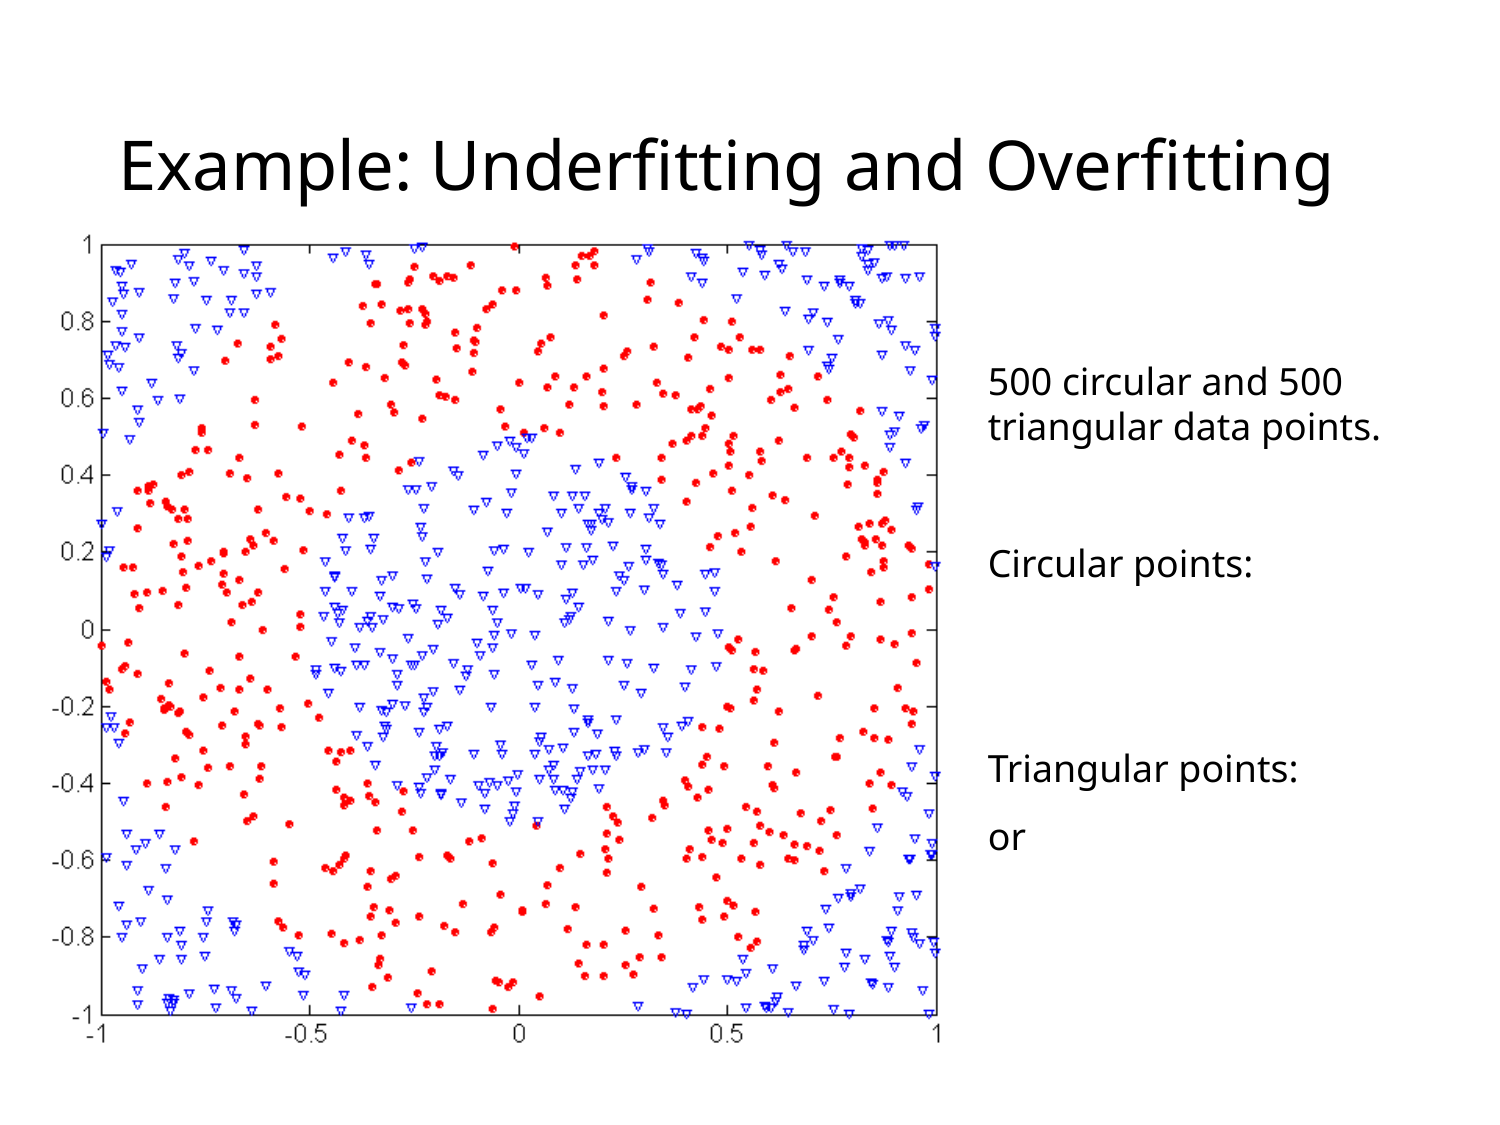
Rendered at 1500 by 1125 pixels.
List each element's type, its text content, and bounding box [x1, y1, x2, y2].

title Example: Underfitting and Overfitting [103, 59, 1397, 278]
picture [49, 224, 975, 1063]
